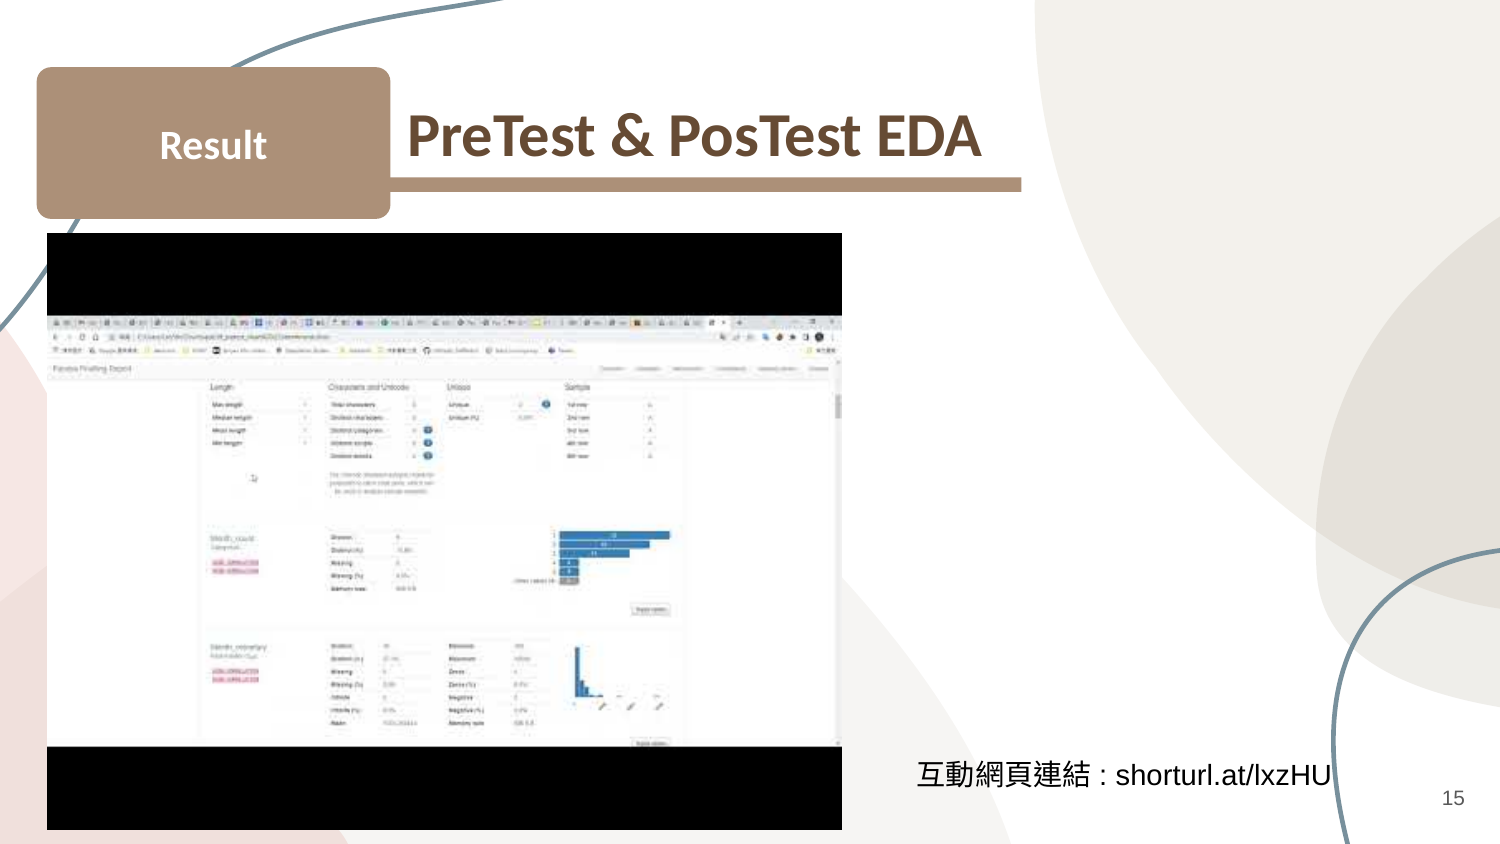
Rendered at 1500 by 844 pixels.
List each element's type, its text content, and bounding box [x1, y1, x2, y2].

text_box [391, 186, 1022, 192]
text_box Result [36, 67, 391, 219]
text_box 互動網頁連結: shorturl.at/lxzHU [901, 740, 1358, 806]
title PreTest & PosTest EDA [390, 77, 1180, 186]
text_box ‹#› [1389, 764, 1480, 830]
picture [47, 233, 843, 830]
